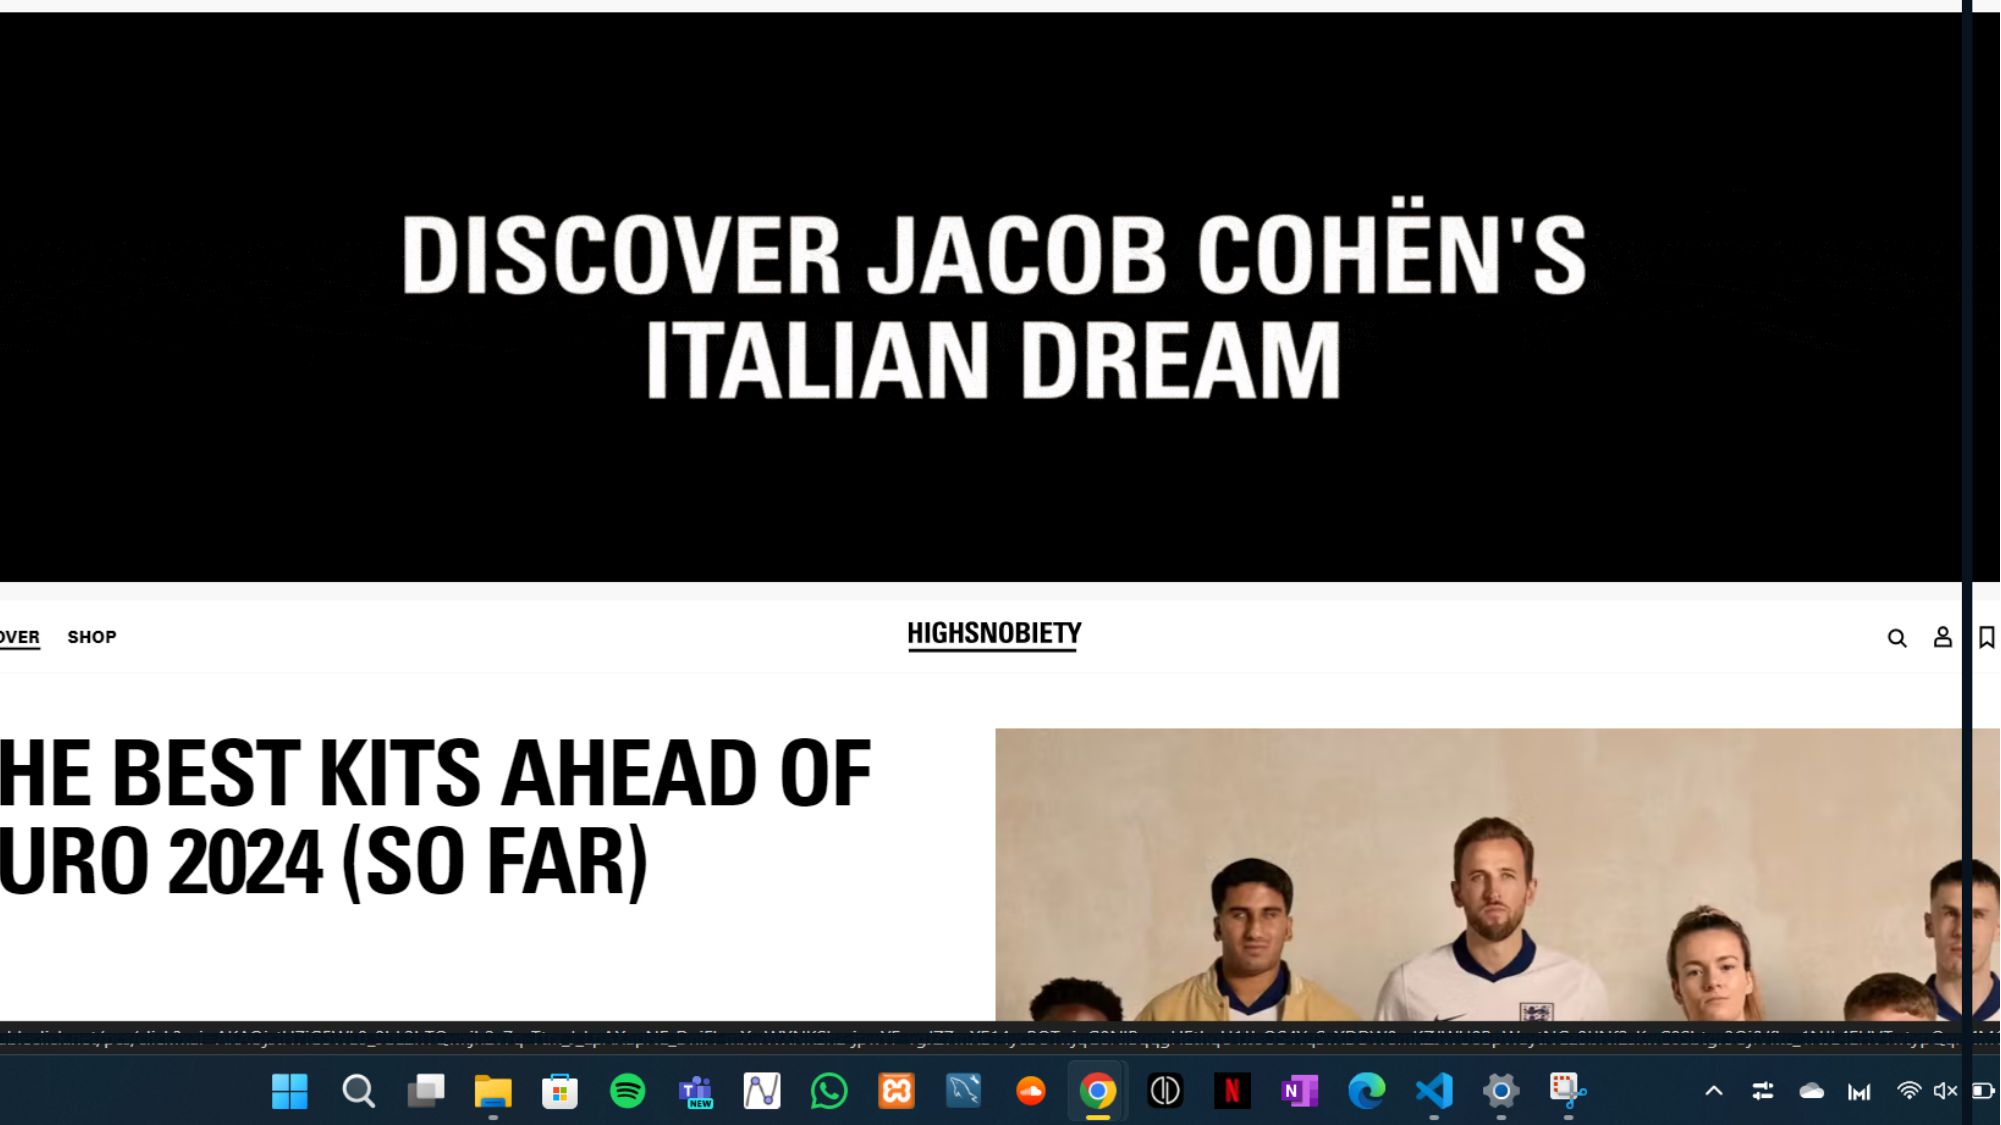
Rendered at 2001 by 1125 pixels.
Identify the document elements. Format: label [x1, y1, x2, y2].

list [0, 0, 2000, 1125]
